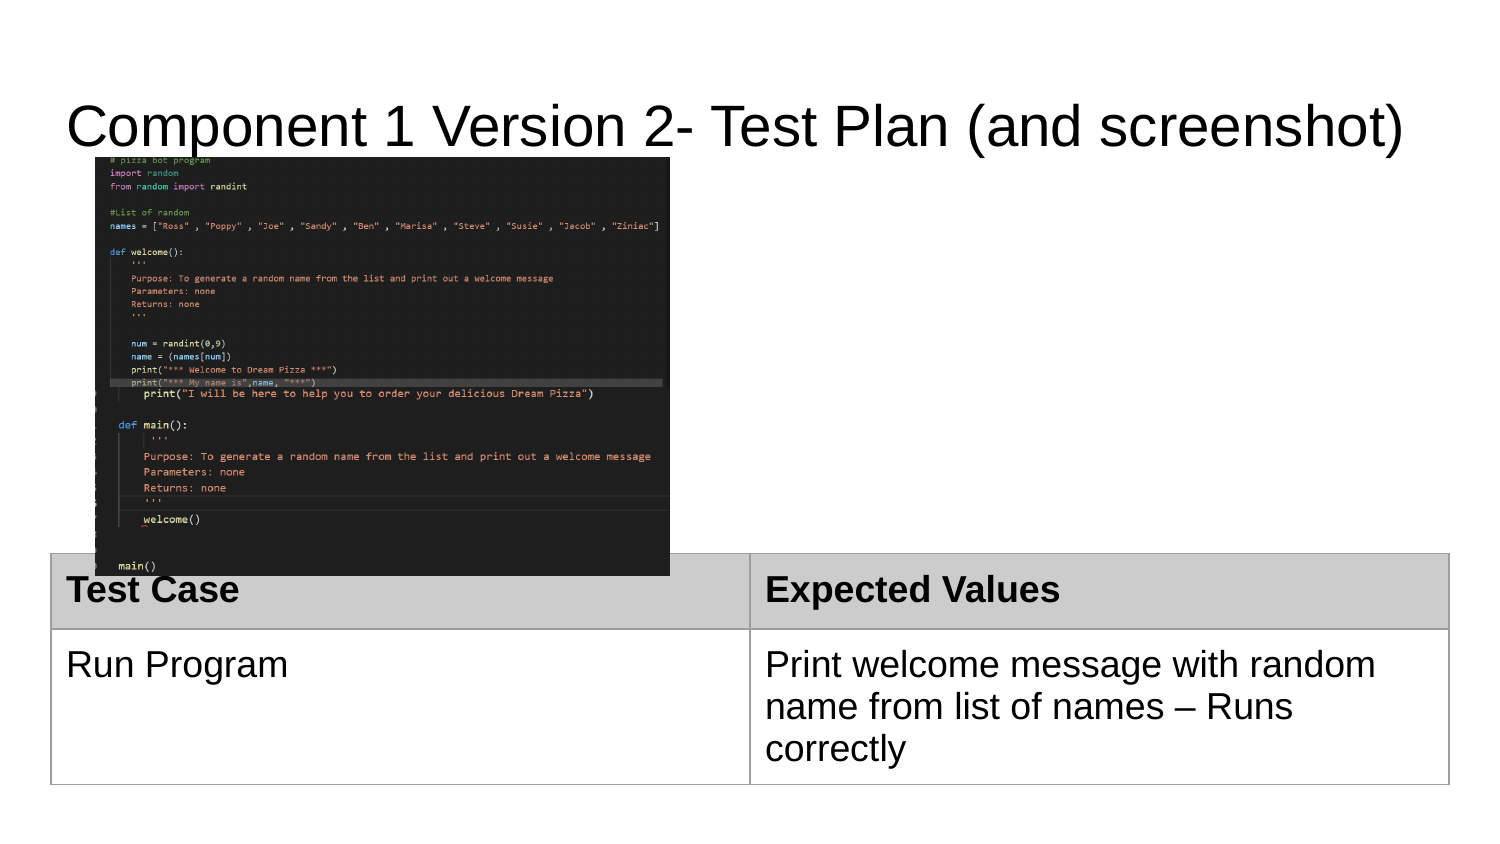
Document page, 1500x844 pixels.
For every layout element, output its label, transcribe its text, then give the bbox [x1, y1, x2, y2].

picture [94, 157, 671, 576]
table_cell Run Program [52, 630, 749, 784]
table_header Test Case [52, 554, 749, 628]
title Component 1 Version 2- Test Plan (and screenshot) [51, 72, 1449, 167]
table_header Expected Values [751, 554, 1448, 628]
table_cell Print welcome message with random name from list of names – Runs correctly [751, 630, 1448, 784]
